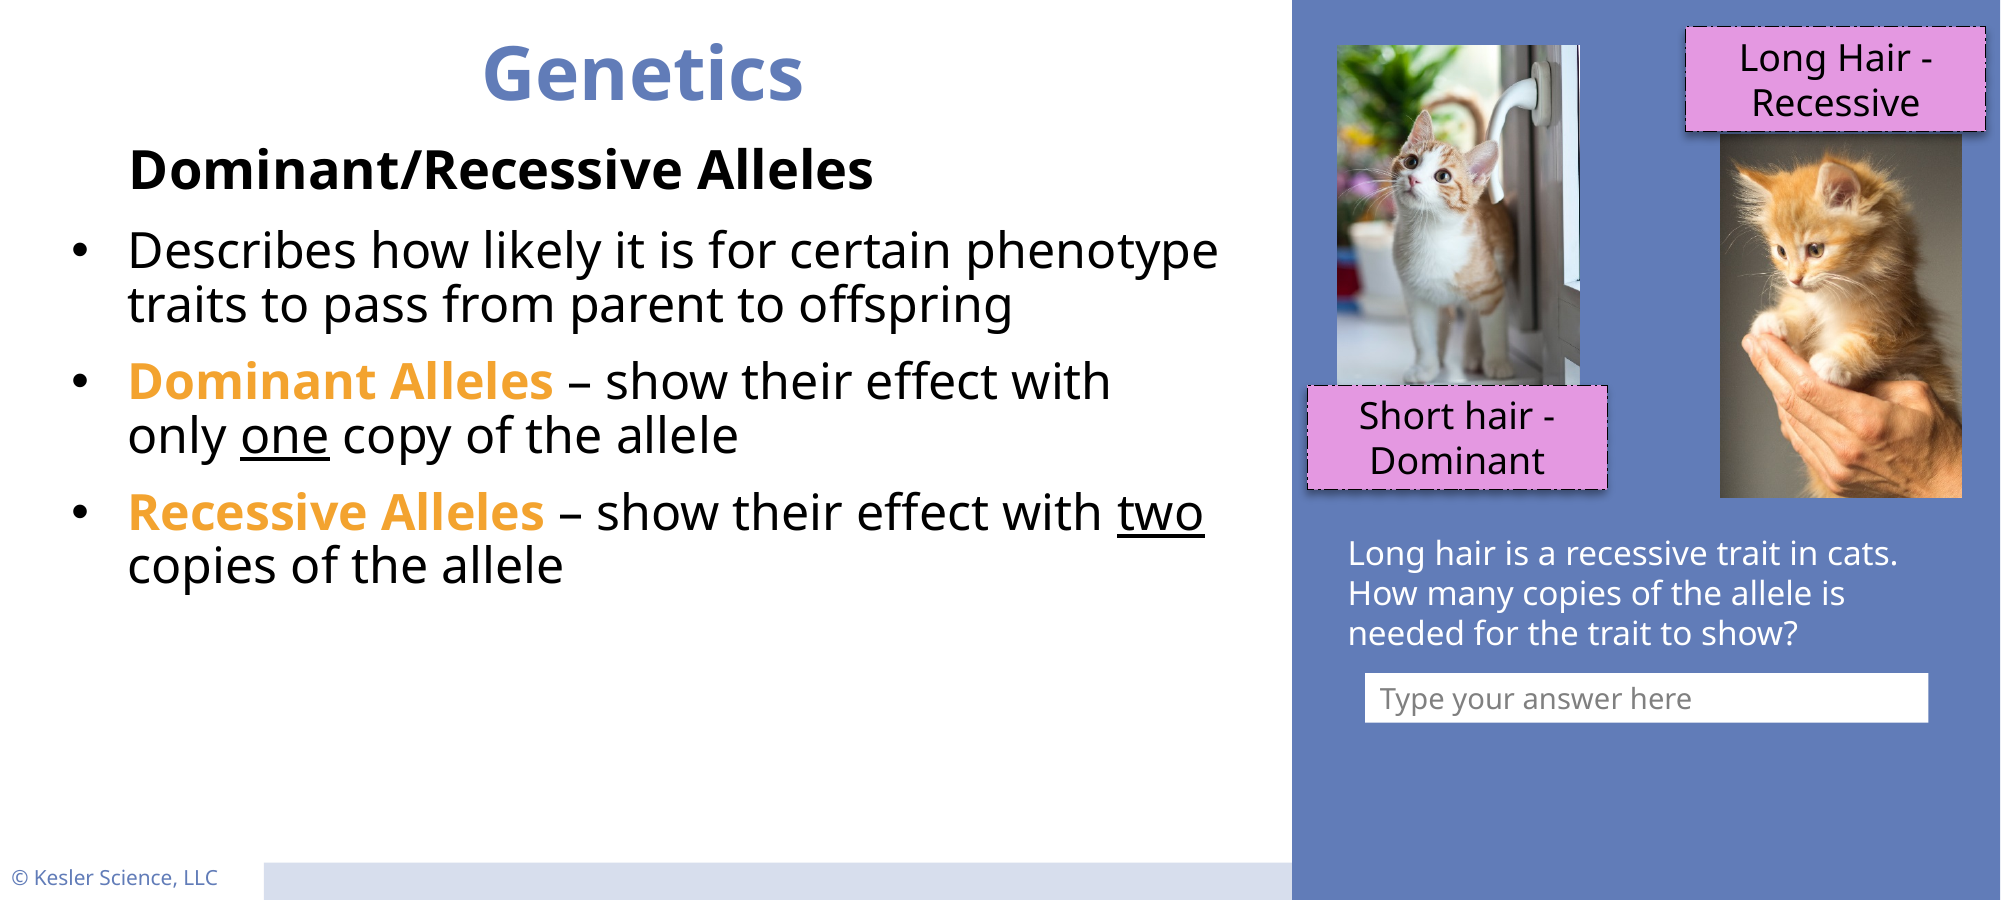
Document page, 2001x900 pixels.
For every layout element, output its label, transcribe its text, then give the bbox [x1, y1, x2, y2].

picture [1337, 45, 1580, 385]
text_box Type your answer here [1365, 673, 1929, 723]
picture [1720, 134, 1962, 498]
